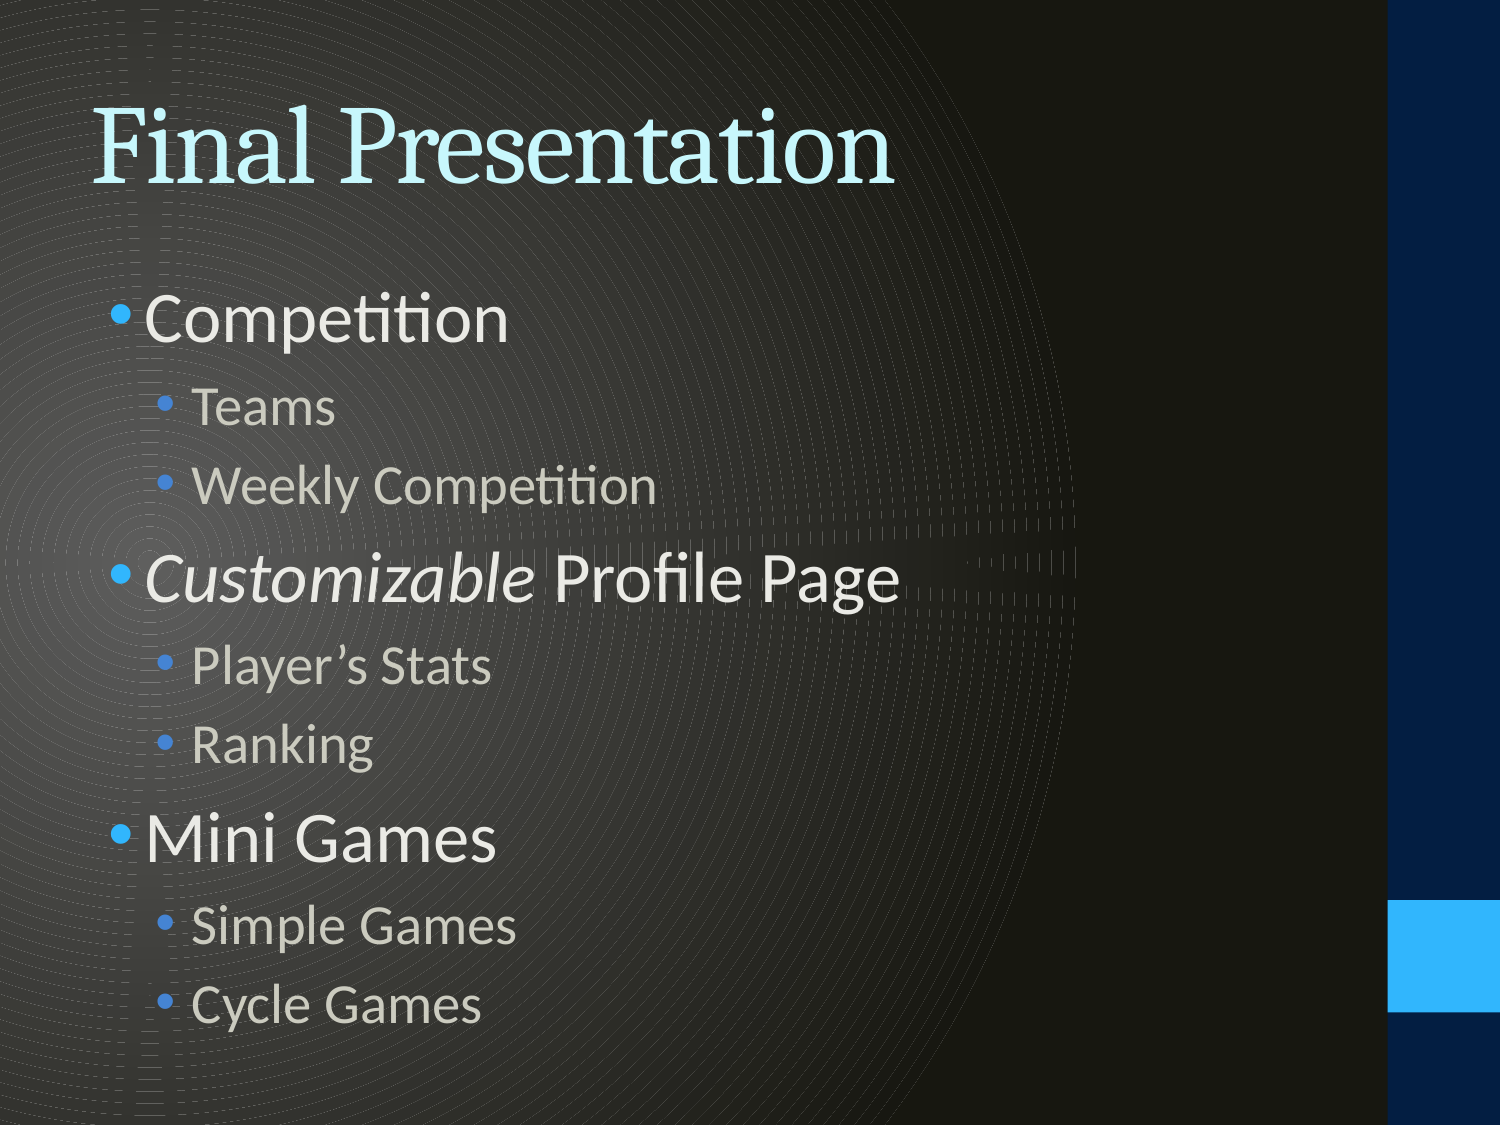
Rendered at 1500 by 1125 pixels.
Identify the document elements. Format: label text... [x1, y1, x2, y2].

title Final Presentation [75, 45, 1325, 233]
list Competition Teams Weekly Competition Customizable Profile Page Player’s Stats Ranking Mini Games Simple Games Cycle Games [75, 262, 1325, 1050]
